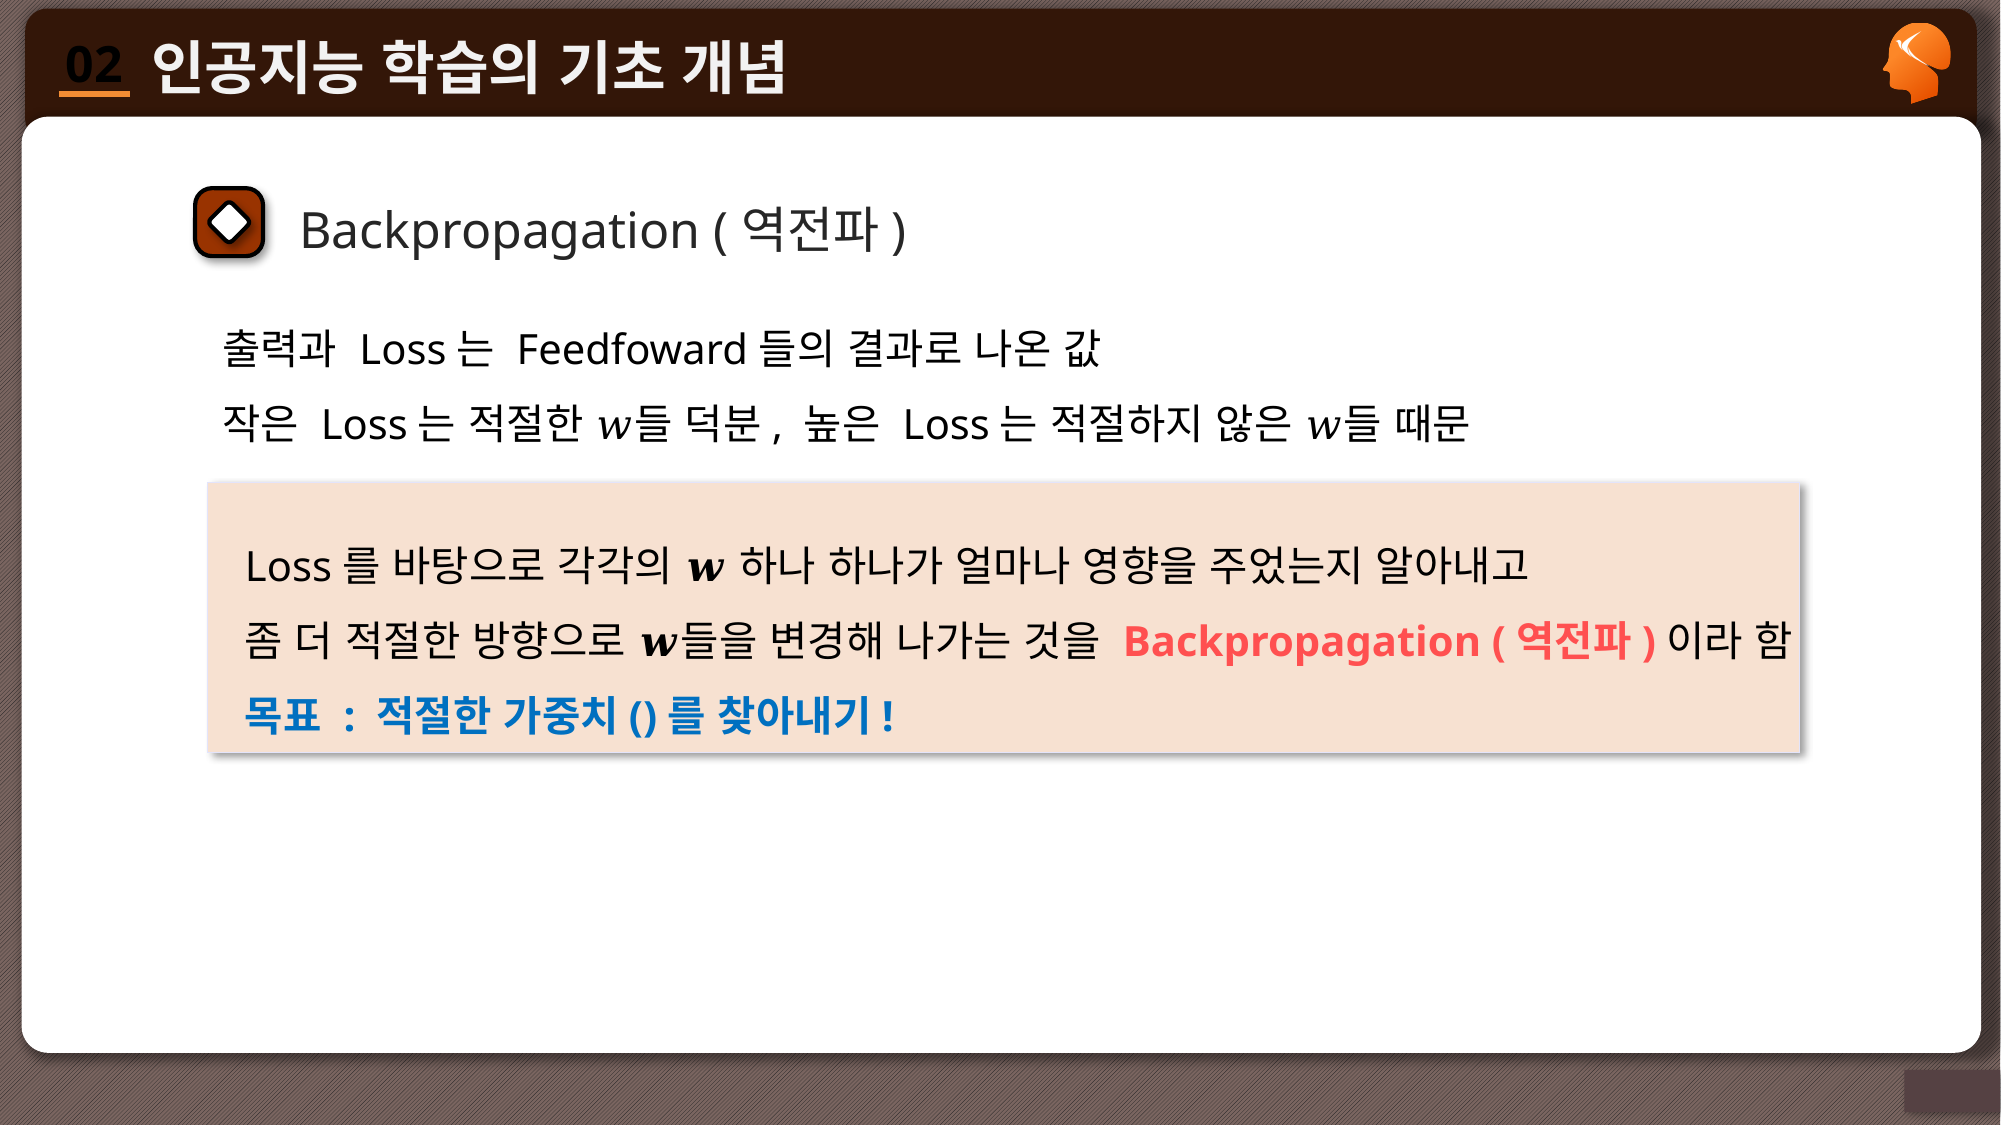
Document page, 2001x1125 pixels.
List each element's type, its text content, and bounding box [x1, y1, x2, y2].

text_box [195, 188, 264, 257]
text_box Backpropagation (역전파) [289, 188, 1705, 268]
text_box 출력과 Loss는 Feedfoward들의 결과로 나온 값 작은 Loss는 적절한 𝑤들 덕분, 높은 Loss는 적절하지 않은 𝑤들 때문 [207, 290, 2000, 456]
picture [1880, 23, 1954, 107]
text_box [207, 482, 1918, 753]
